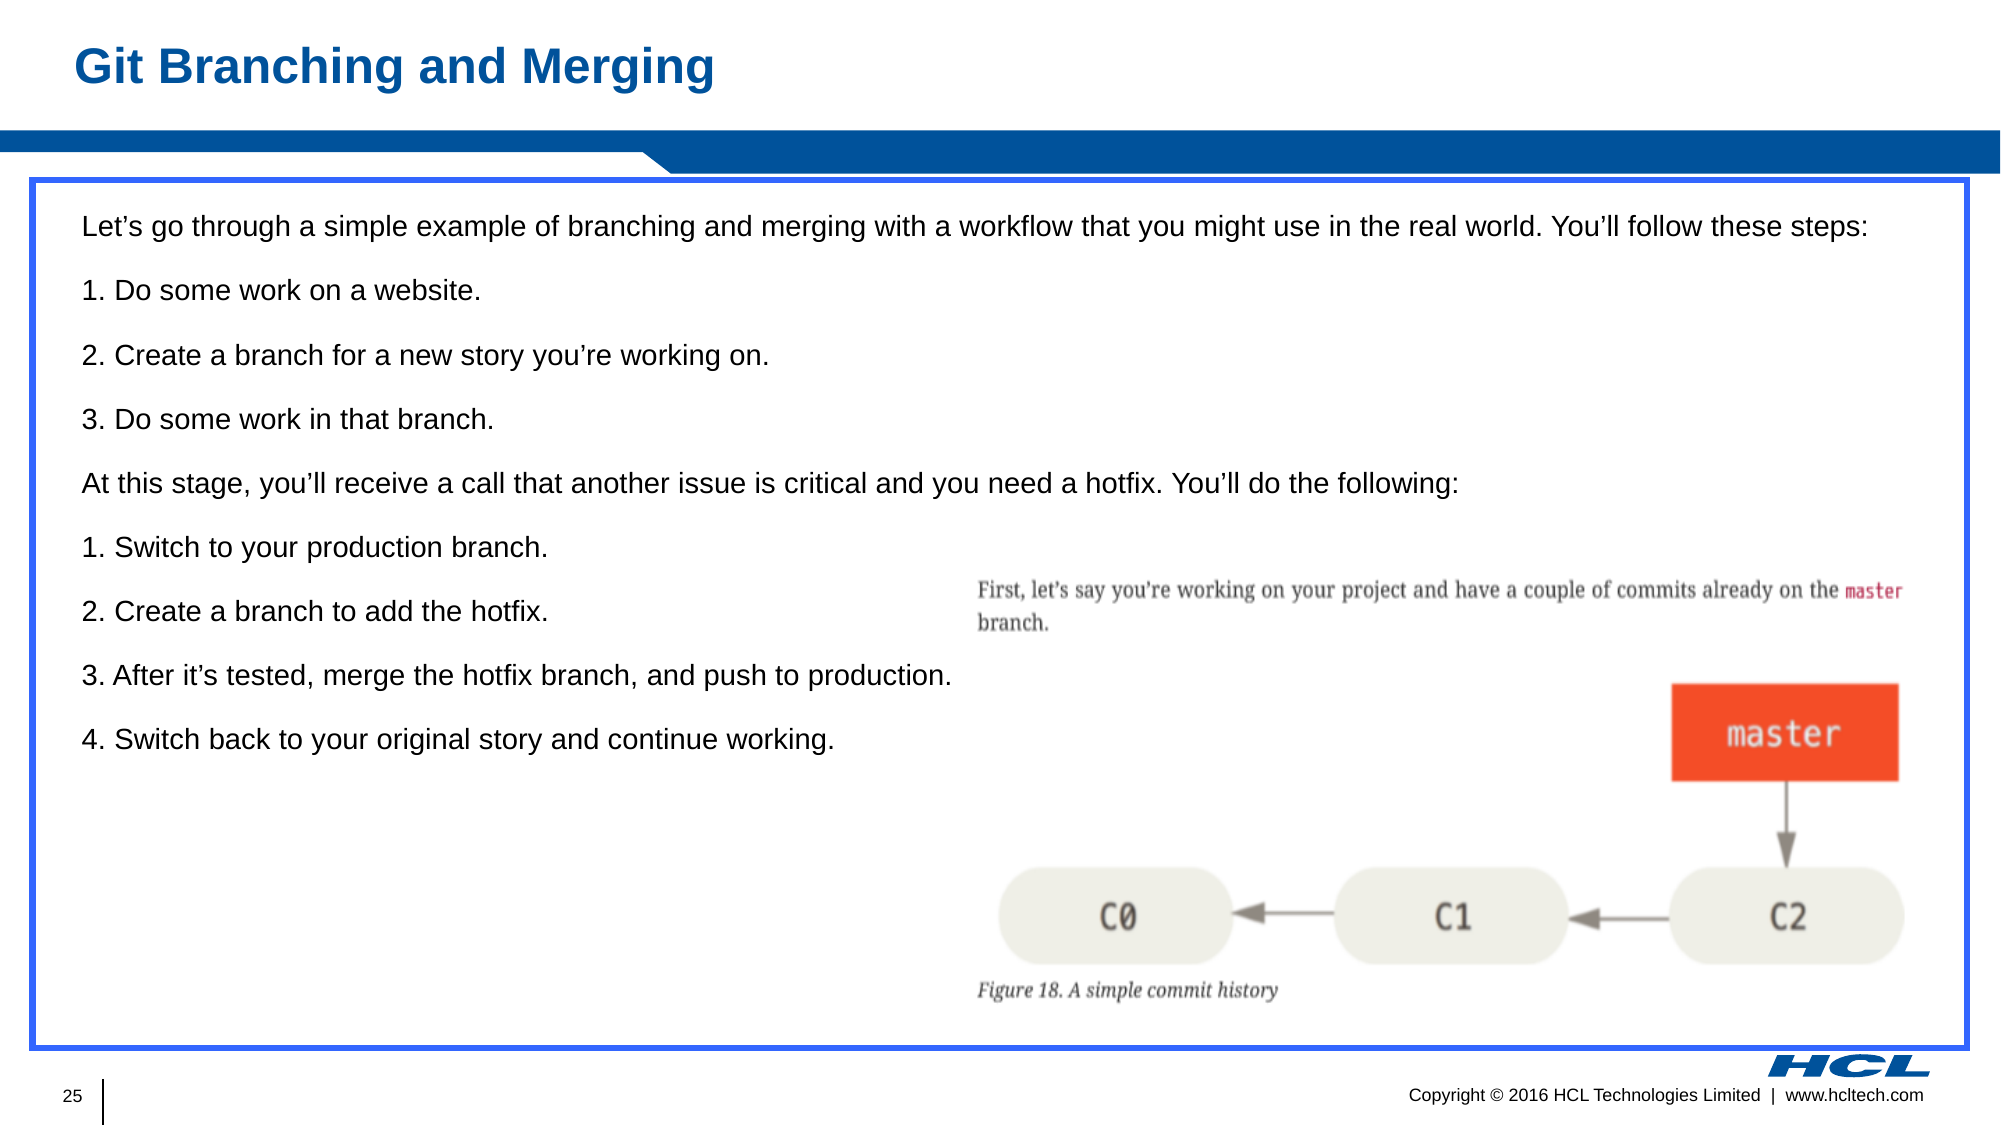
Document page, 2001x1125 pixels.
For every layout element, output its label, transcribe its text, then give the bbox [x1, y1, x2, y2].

text_box [32, 179, 1968, 1048]
title Git Branching and Merging [66, 2, 1934, 126]
picture [951, 574, 1934, 1018]
